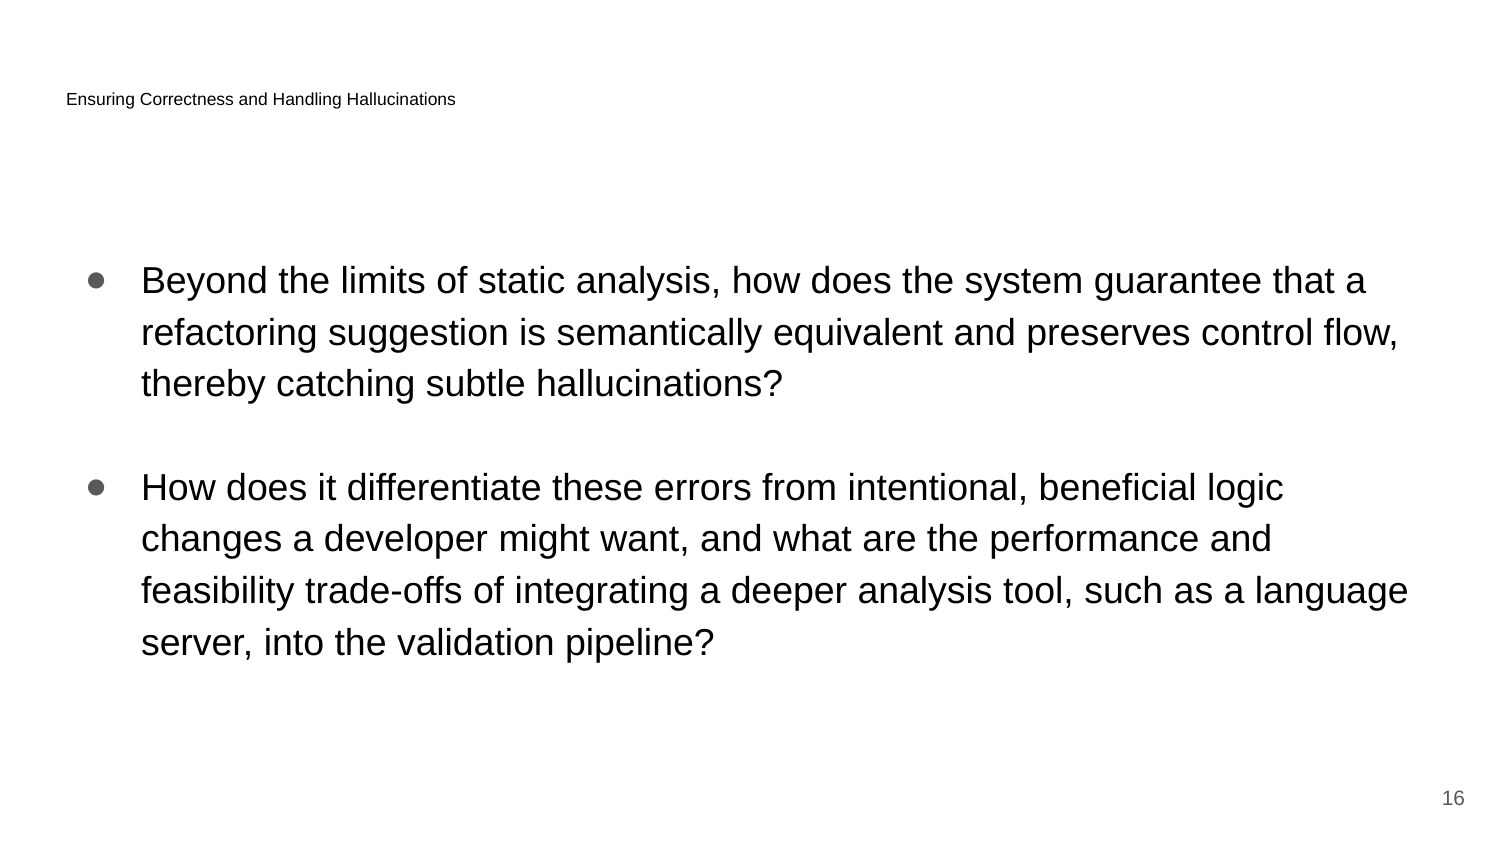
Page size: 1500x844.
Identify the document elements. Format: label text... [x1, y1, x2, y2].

slide_number 16 [1389, 764, 1480, 830]
title Ensuring Correctness and Handling Hallucinations [51, 72, 1449, 167]
list Beyond the limits of static analysis, how does the system guarantee that a refactoring suggestion is semantically equivalent and preserves control flow, thereby catching subtle hallucinations? How does it differentiate these errors from intentional, beneficial logic changes a developer might want, and what are the performance and feasibility trade-offs of integrating a deeper analysis tool, such as a language server, into the validation pipeline? [51, 189, 1449, 750]
